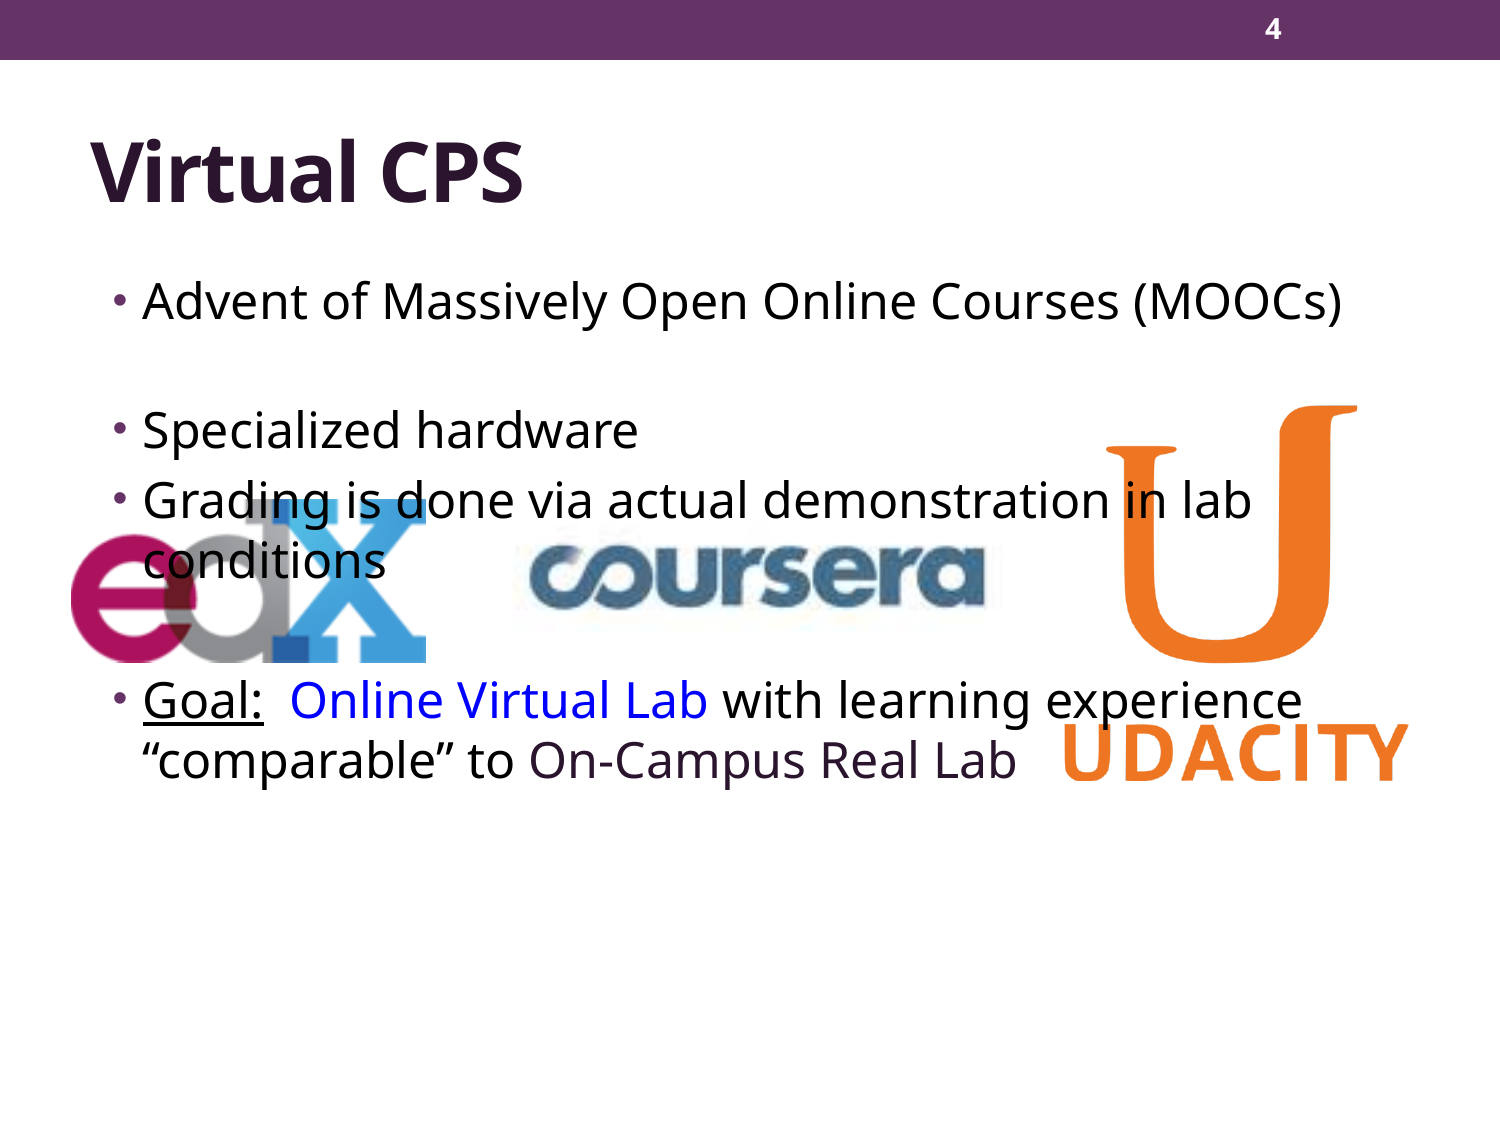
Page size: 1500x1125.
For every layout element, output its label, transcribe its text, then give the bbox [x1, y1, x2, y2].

slide_number 4 [1250, 3, 1425, 57]
list Advent of Massively Open Online Courses (MOOCs) Specialized hardware Grading is done via actual demonstration in lab conditions Goal: Online Virtual Lab with learning experience “comparable” to On-Campus Real Lab [97, 262, 1448, 1063]
picture [70, 499, 426, 663]
picture [429, 333, 1410, 852]
title Virtual CPS [75, 87, 1425, 250]
